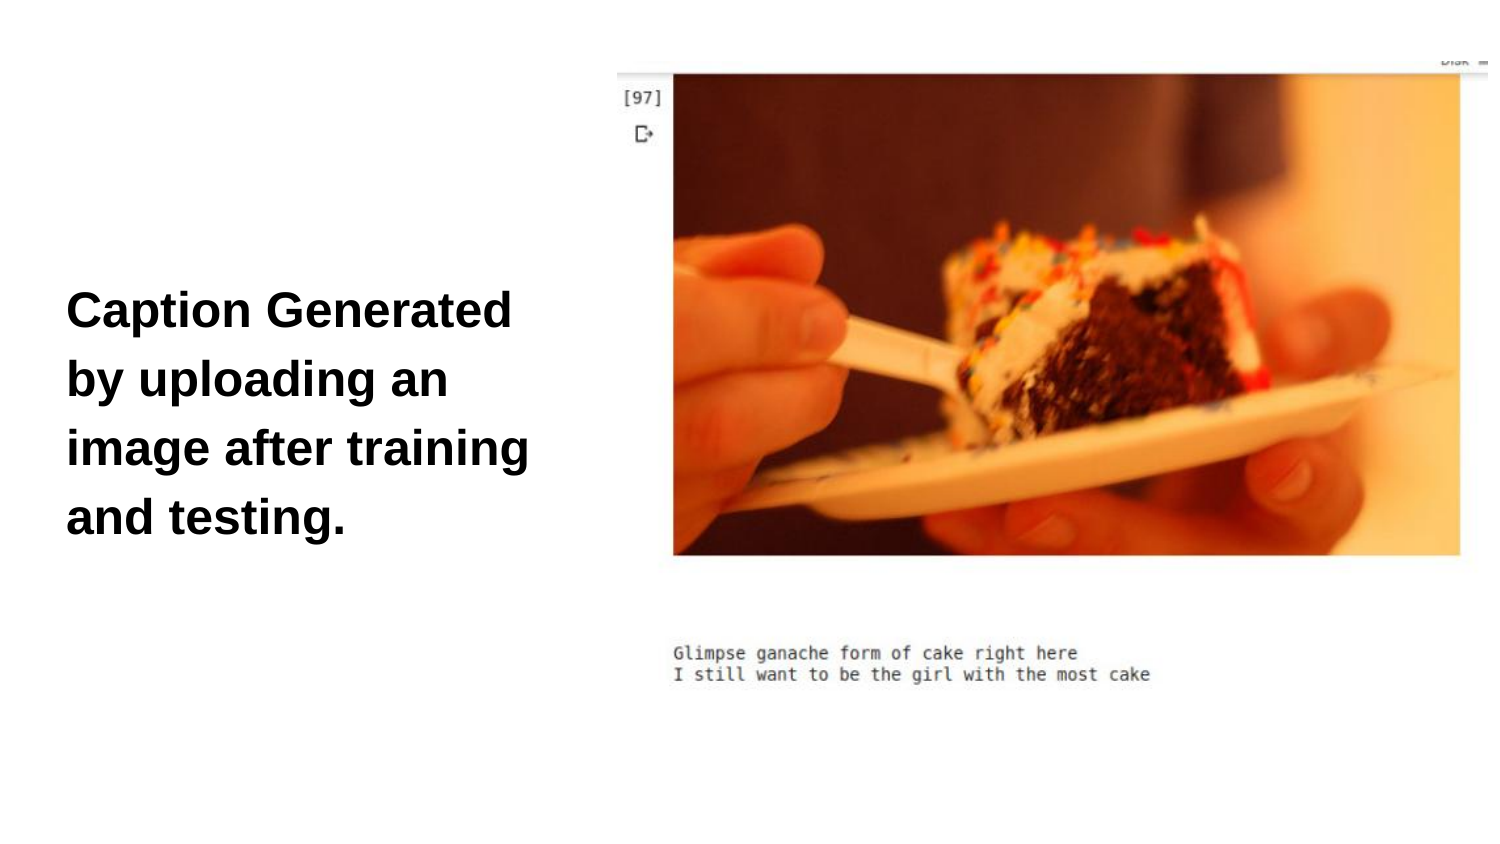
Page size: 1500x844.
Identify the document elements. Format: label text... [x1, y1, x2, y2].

picture [617, 60, 1488, 734]
list Caption Generated by uploading an image after training and testing. [51, 189, 589, 785]
